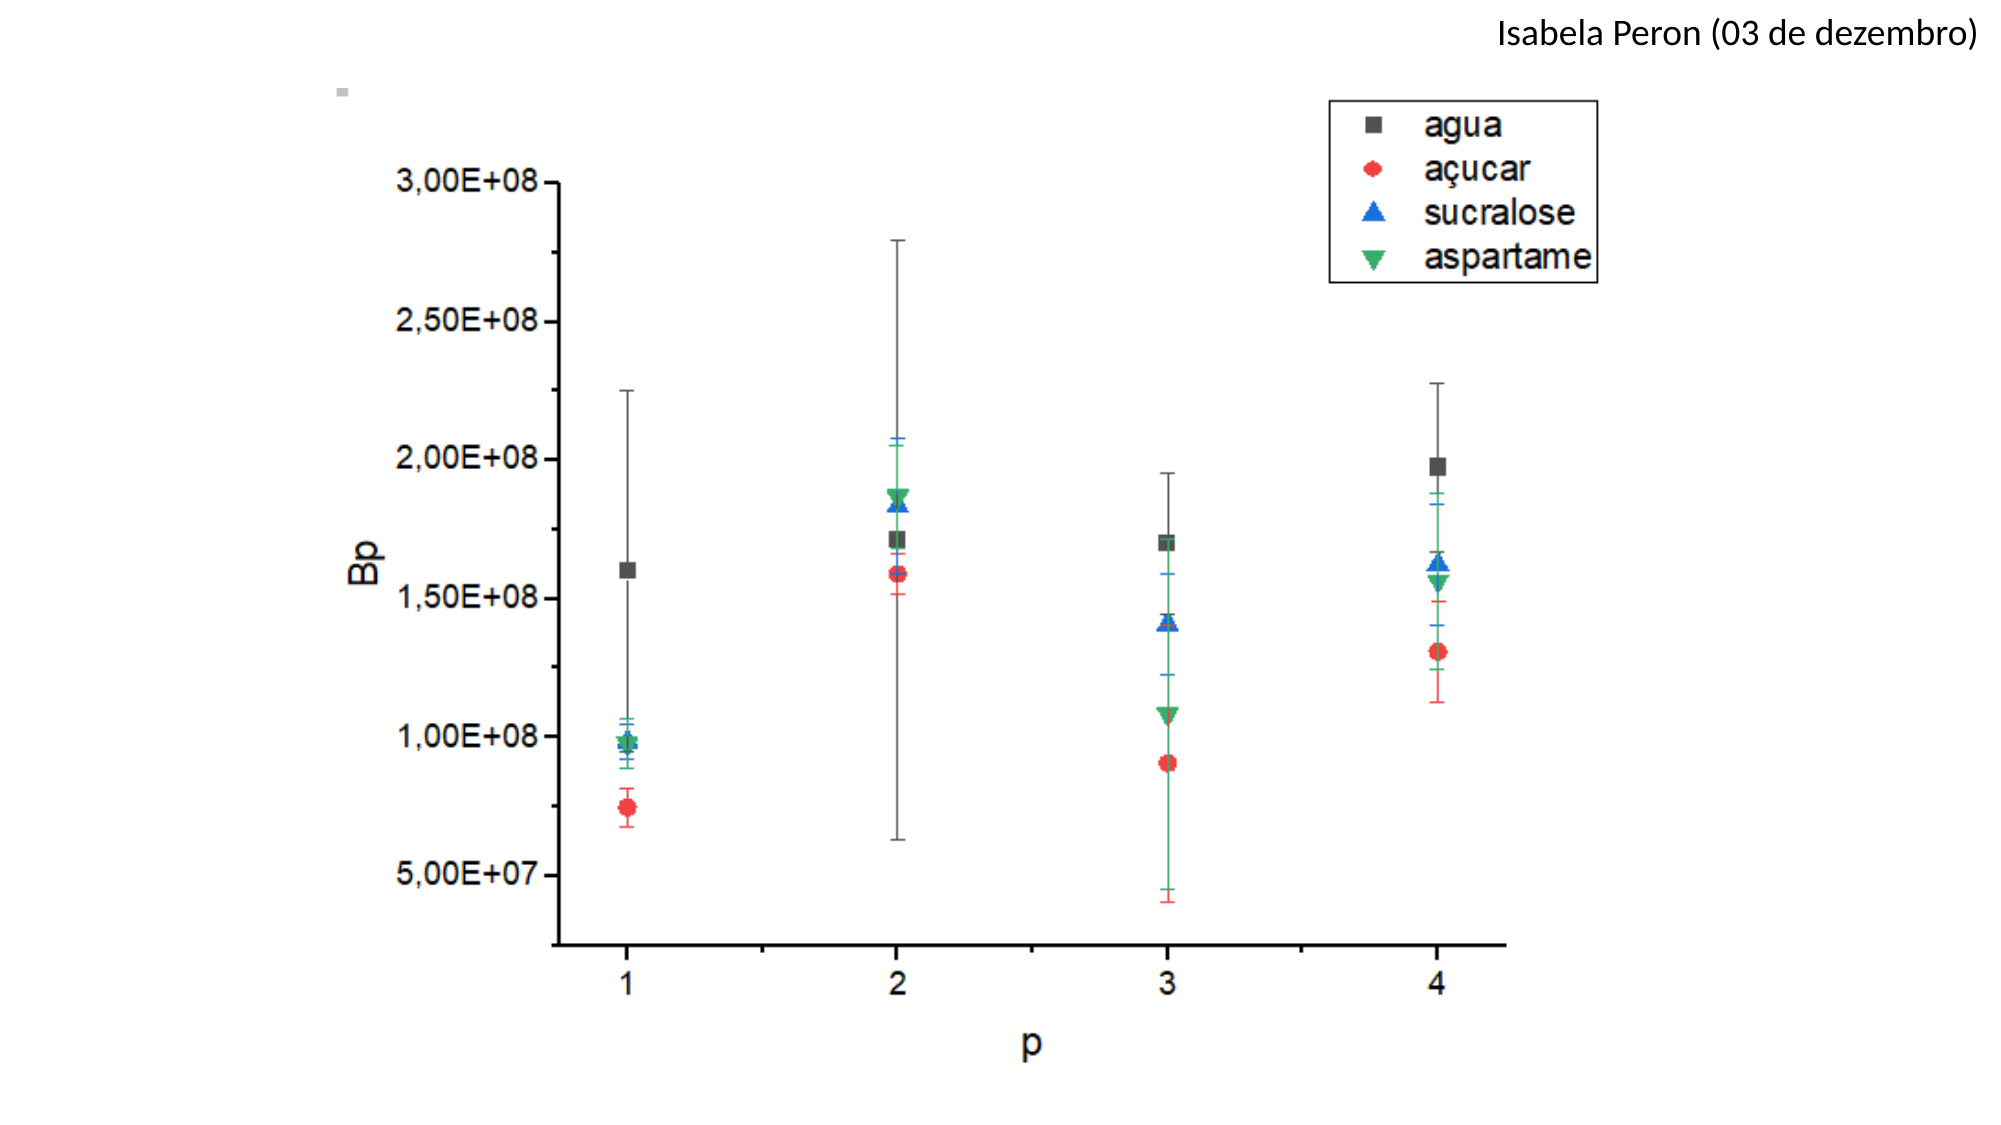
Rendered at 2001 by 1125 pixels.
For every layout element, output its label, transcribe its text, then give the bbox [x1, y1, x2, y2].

title Isabela Peron (03 de dezembro) [1482, 0, 2000, 128]
picture [336, 88, 1647, 1080]
